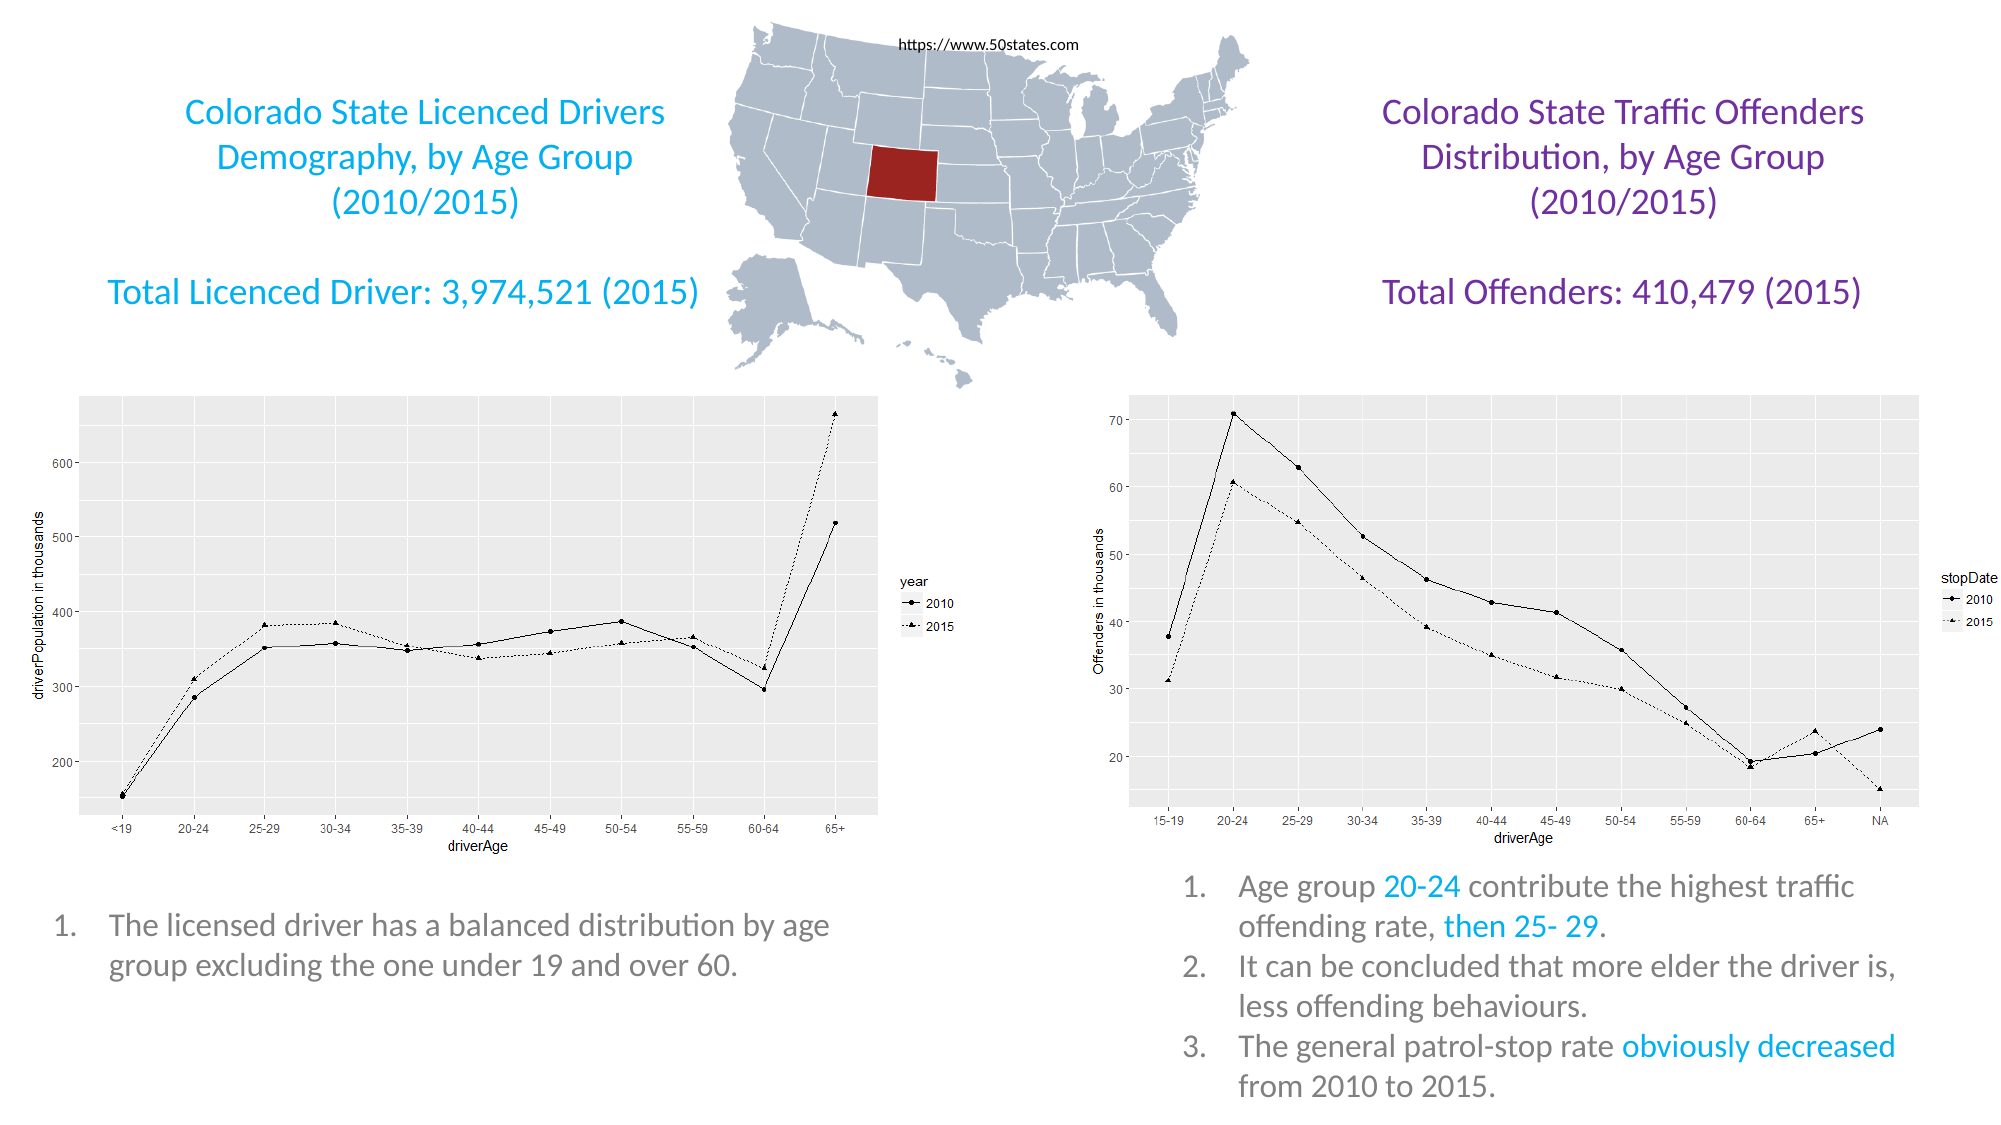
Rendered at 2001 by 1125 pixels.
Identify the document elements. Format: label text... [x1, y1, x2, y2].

picture [23, 18, 2000, 857]
text_box Total Offenders: 410,479 (2015) [1367, 259, 1908, 320]
text_box Colorado State Licenced Drivers Demography, by Age Group (2010/2015) [134, 79, 716, 229]
text_box Age group 20-24 contribute the highest traffic offending rate, then 25- 29. It can be concluded that more elder the driver is, less offending behaviours. The general patrol-stop rate obviously decreased from 2010 to 2015. [1167, 856, 1944, 1112]
text_box Total Licenced Driver: 3,974,521 (2015) [92, 259, 726, 320]
text_box Colorado State Traffic Offenders Distribution, by Age Group (2010/2015) [1333, 79, 1914, 229]
text_box The licensed driver has a balanced distribution by age group excluding the one under 19 and over 60. [37, 895, 913, 991]
